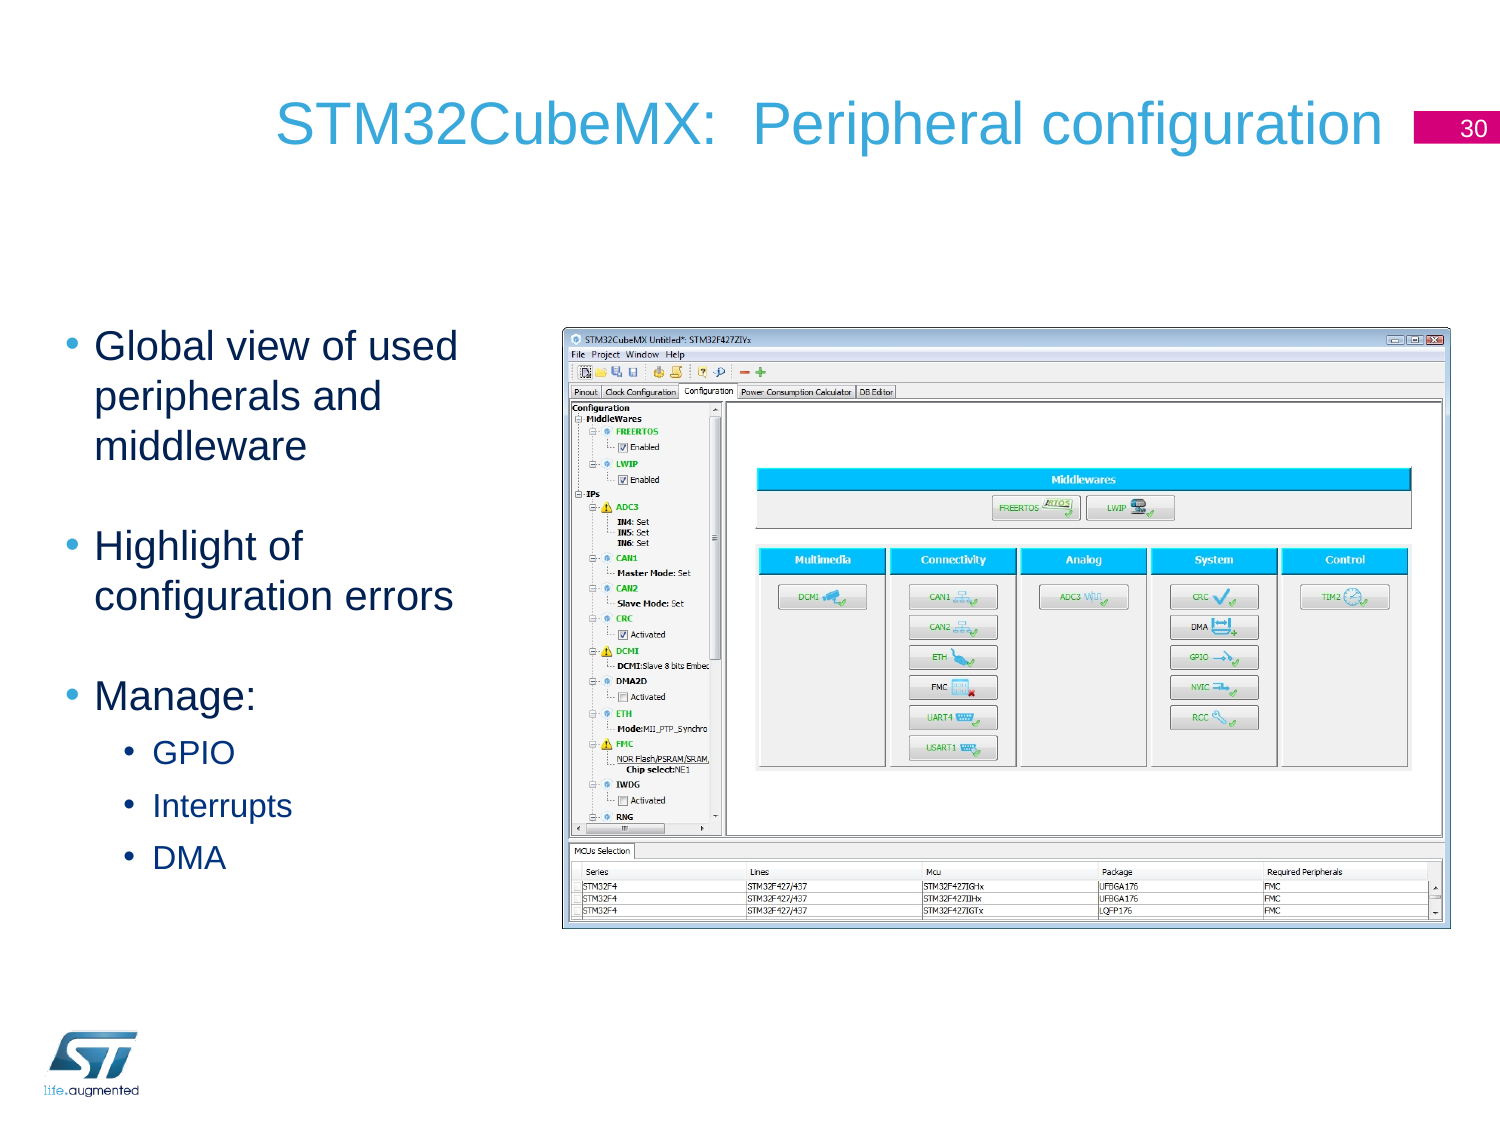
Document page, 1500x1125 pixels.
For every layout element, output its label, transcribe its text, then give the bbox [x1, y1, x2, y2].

slide_number 30 [1413, 111, 1500, 144]
picture [36, 1022, 147, 1103]
title STM32CubeMX: Peripheral configuration [74, 32, 1400, 165]
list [562, 326, 1451, 929]
text_box Global view of used peripherals and middleware Highlight of configuration errors Manage: GPIO Interrupts DMA [50, 311, 538, 937]
